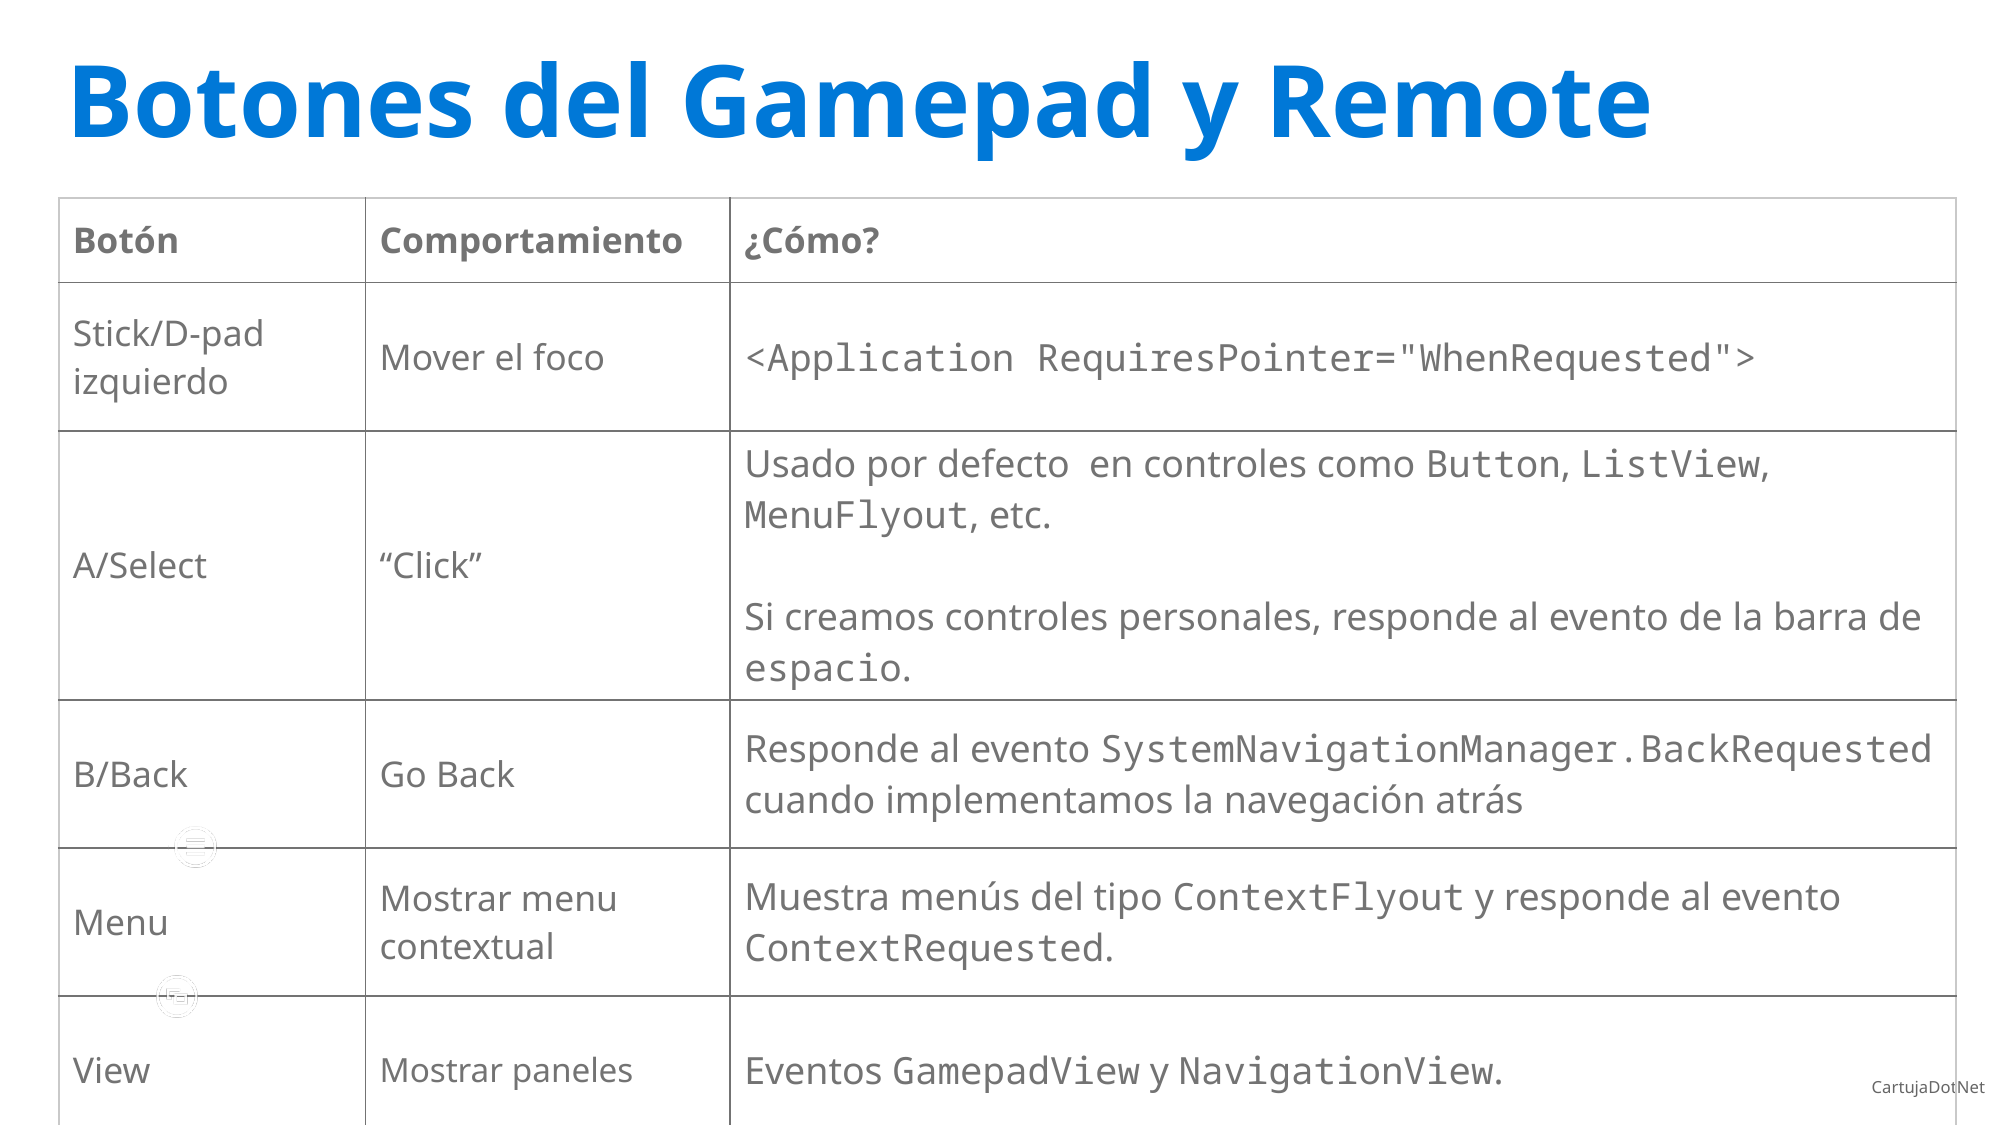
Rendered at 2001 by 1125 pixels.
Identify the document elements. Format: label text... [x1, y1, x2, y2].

table_header Botón [60, 199, 365, 282]
table_cell Eventos GamepadView y NavigationView. [731, 997, 1955, 1125]
table_cell Mover el foco [366, 283, 729, 430]
table_cell “Click” [366, 432, 729, 699]
table_cell <Application RequiresPointer="WhenRequested"> [731, 283, 1955, 430]
table_cell Usado por defecto en controles como Button, ListView, MenuFlyout, etc. Si creamos controles personales, responde al evento de la barra de espacio. [731, 432, 1955, 699]
table_cell Muestra menús del tipo ContextFlyout y responde al evento ContextRequested. [731, 849, 1955, 995]
table_header ¿Cómo? [731, 199, 1955, 282]
title Botones del Gamepad y Remote [44, 33, 1956, 195]
table_cell B/Back [60, 701, 365, 847]
table_cell Mostrar paneles [366, 997, 729, 1125]
table_cell A/Select [60, 432, 365, 699]
table_header Comportamiento [366, 199, 729, 282]
table_cell Menu [60, 849, 365, 995]
picture [168, 814, 221, 879]
table_cell View [60, 997, 365, 1125]
table_cell Stick/D-pad izquierdo [60, 283, 365, 430]
picture [150, 964, 203, 1029]
table_cell Go Back [366, 701, 729, 847]
table_cell Responde al evento SystemNavigationManager.BackRequested cuando implementamos la navegación atrás [731, 701, 1955, 847]
table_cell Mostrar menu contextual [366, 849, 729, 995]
